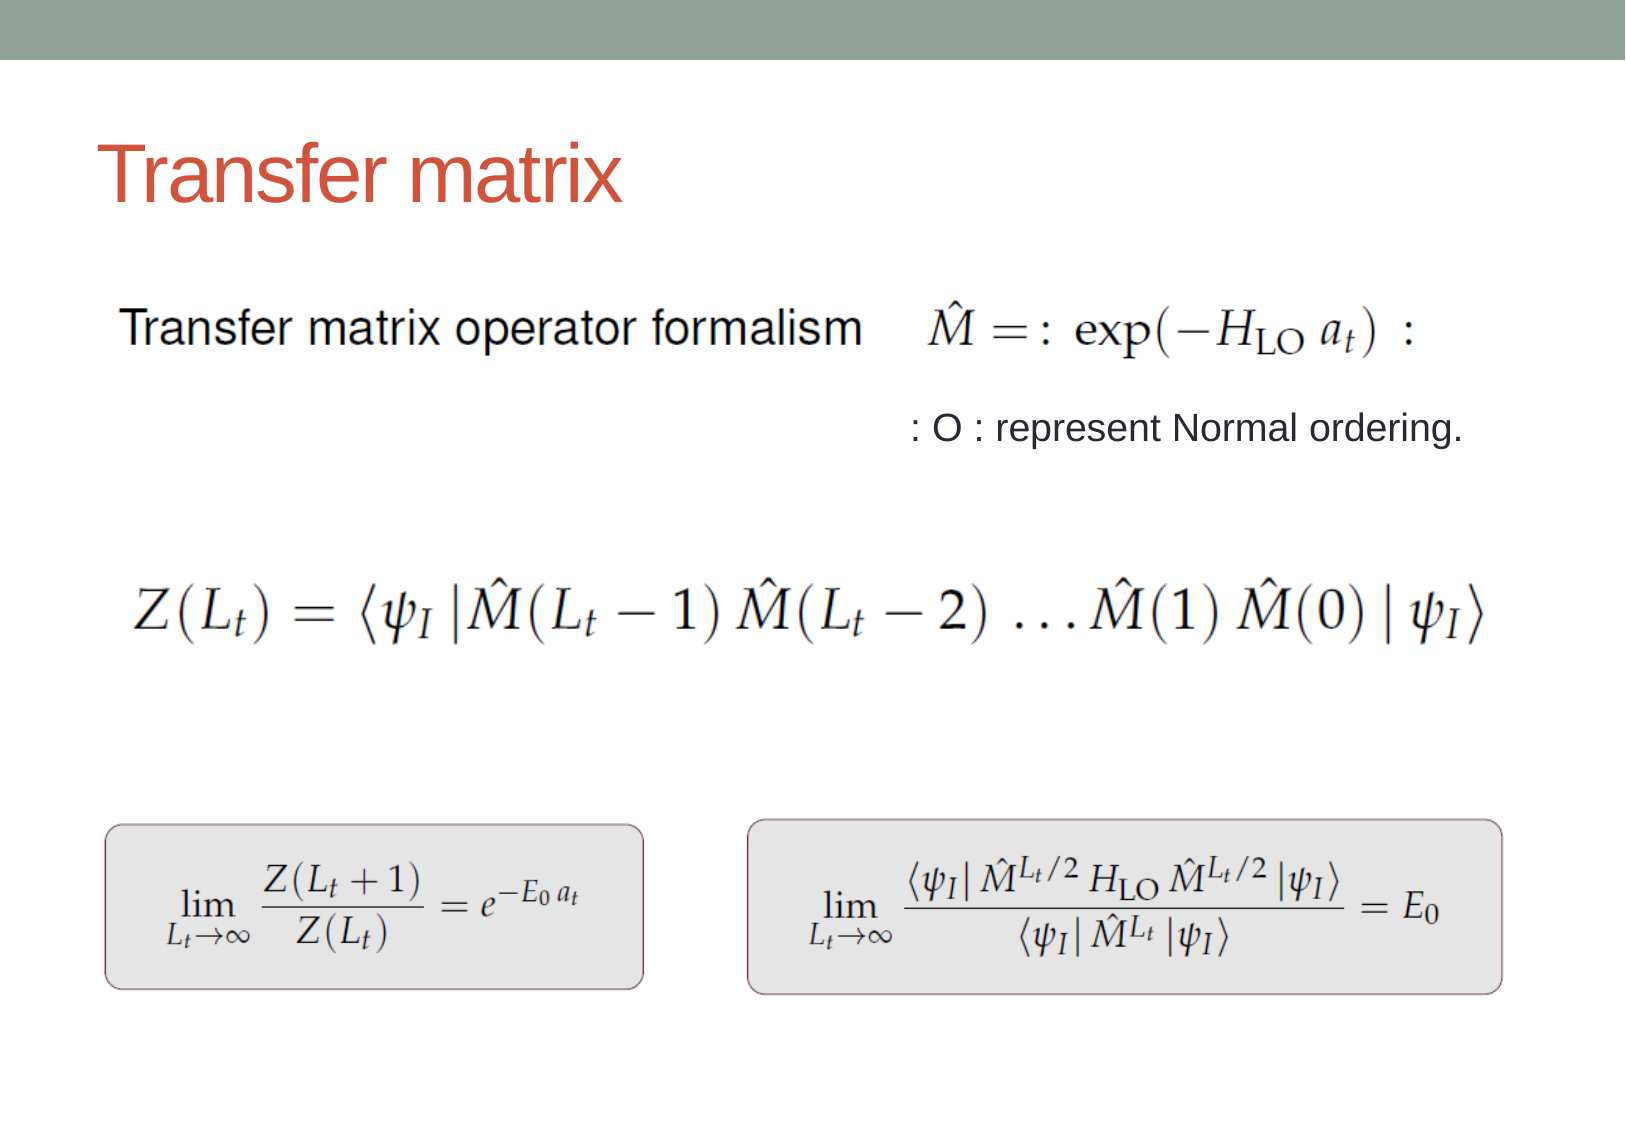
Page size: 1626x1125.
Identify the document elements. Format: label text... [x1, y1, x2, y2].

text_box : O : represent Normal ordering. [895, 394, 1625, 457]
title Transfer matrix [81, 87, 1544, 250]
picture [80, 249, 1459, 395]
picture [91, 534, 1513, 677]
picture [91, 778, 1534, 1026]
